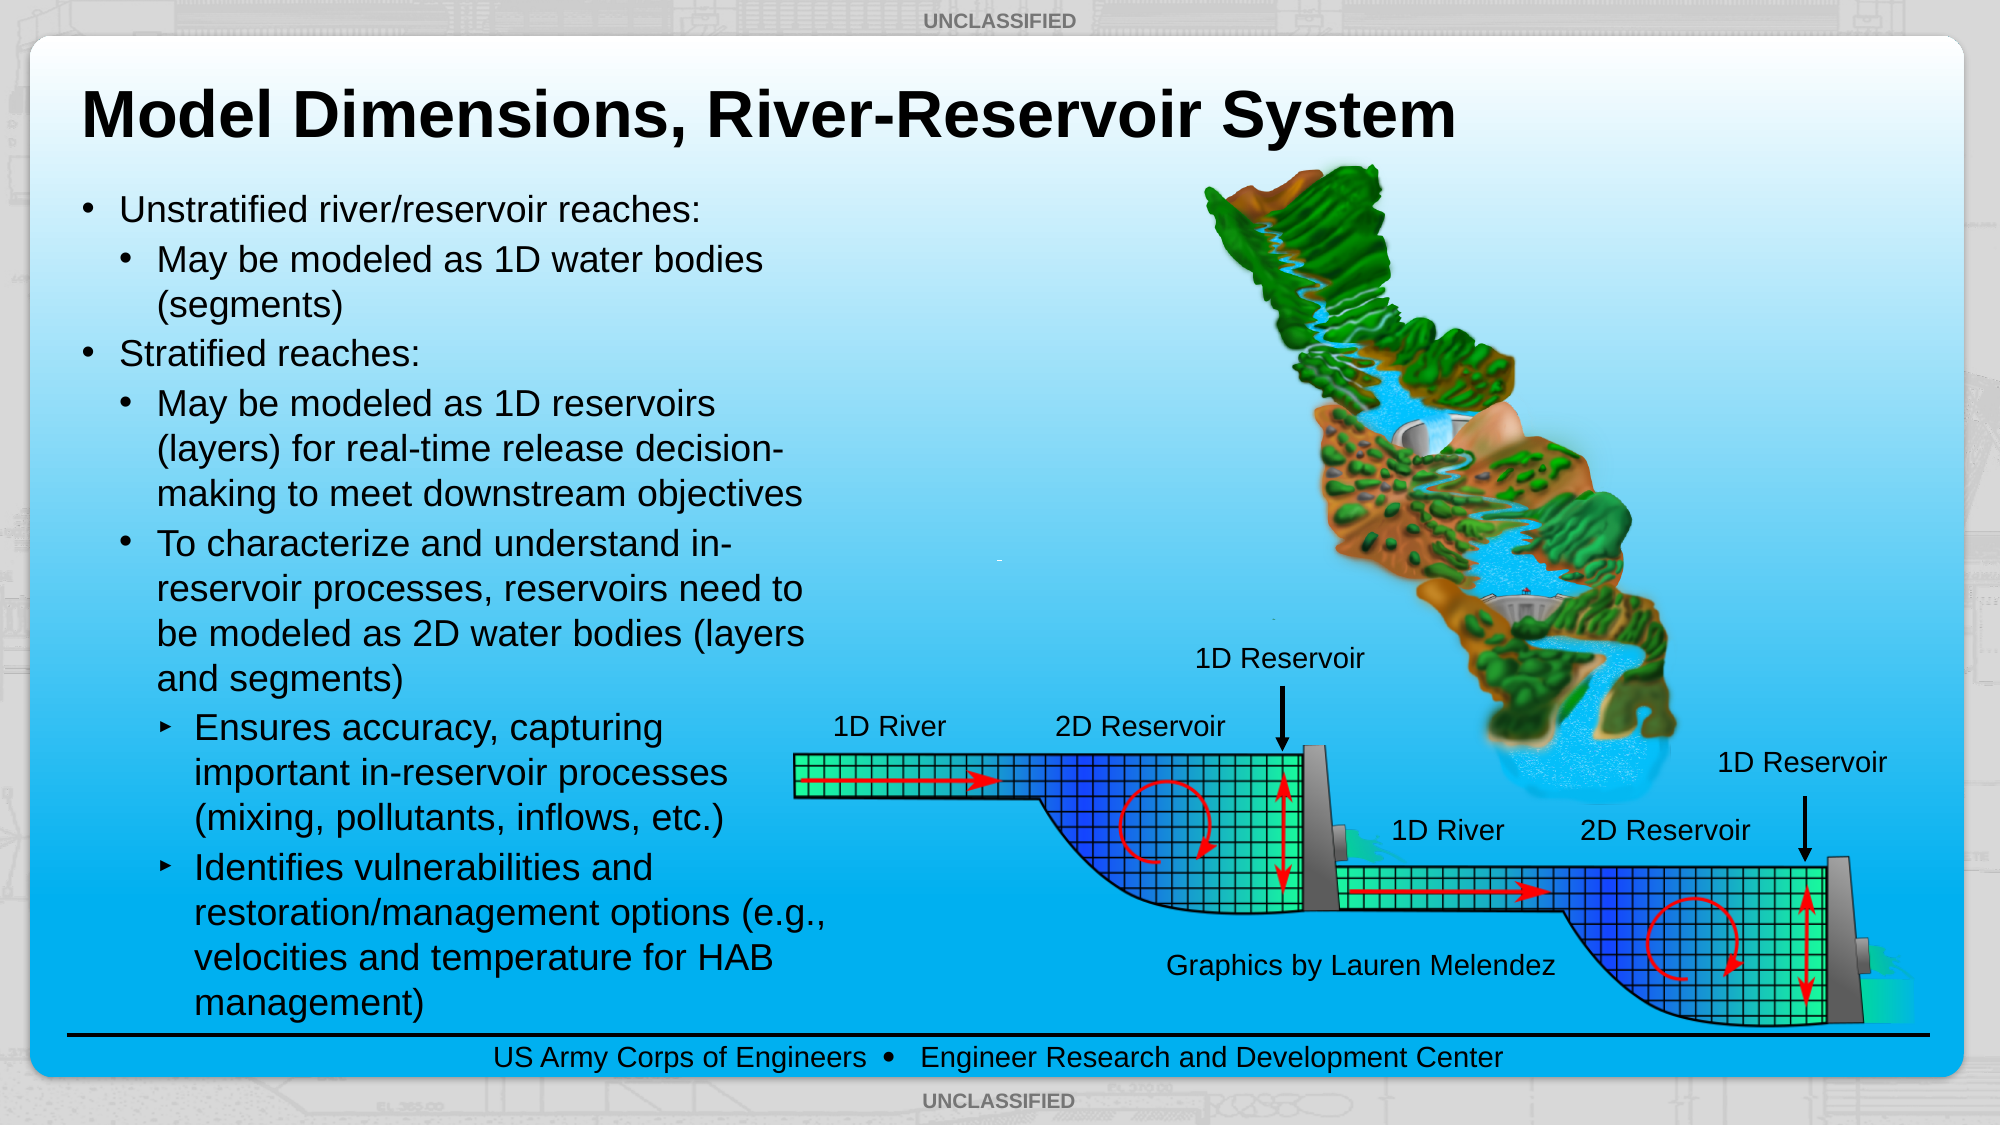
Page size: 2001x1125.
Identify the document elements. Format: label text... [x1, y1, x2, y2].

list Unstratified river/reservoir reaches: May be modeled as 1D water bodies (segments) Stratified reaches: May be modeled as 1D reservoirs (layers) for real-time release decision-making to meet downstream objectives To characterize and understand in-reservoir processes, reservoirs need to be modeled as 2D water bodies (layers and segments) Ensures accuracy, capturing important in-reservoir processes (mixing, pollutants, inflows, etc.) Identifies vulnerabilities and restoration/management options (e.g., velocities and temperature for HAB management) [66, 177, 843, 1040]
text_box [775, 631, 1942, 1040]
picture [0, 0, 2000, 1125]
title Model Dimensions, River-Reservoir System [66, 44, 1901, 178]
